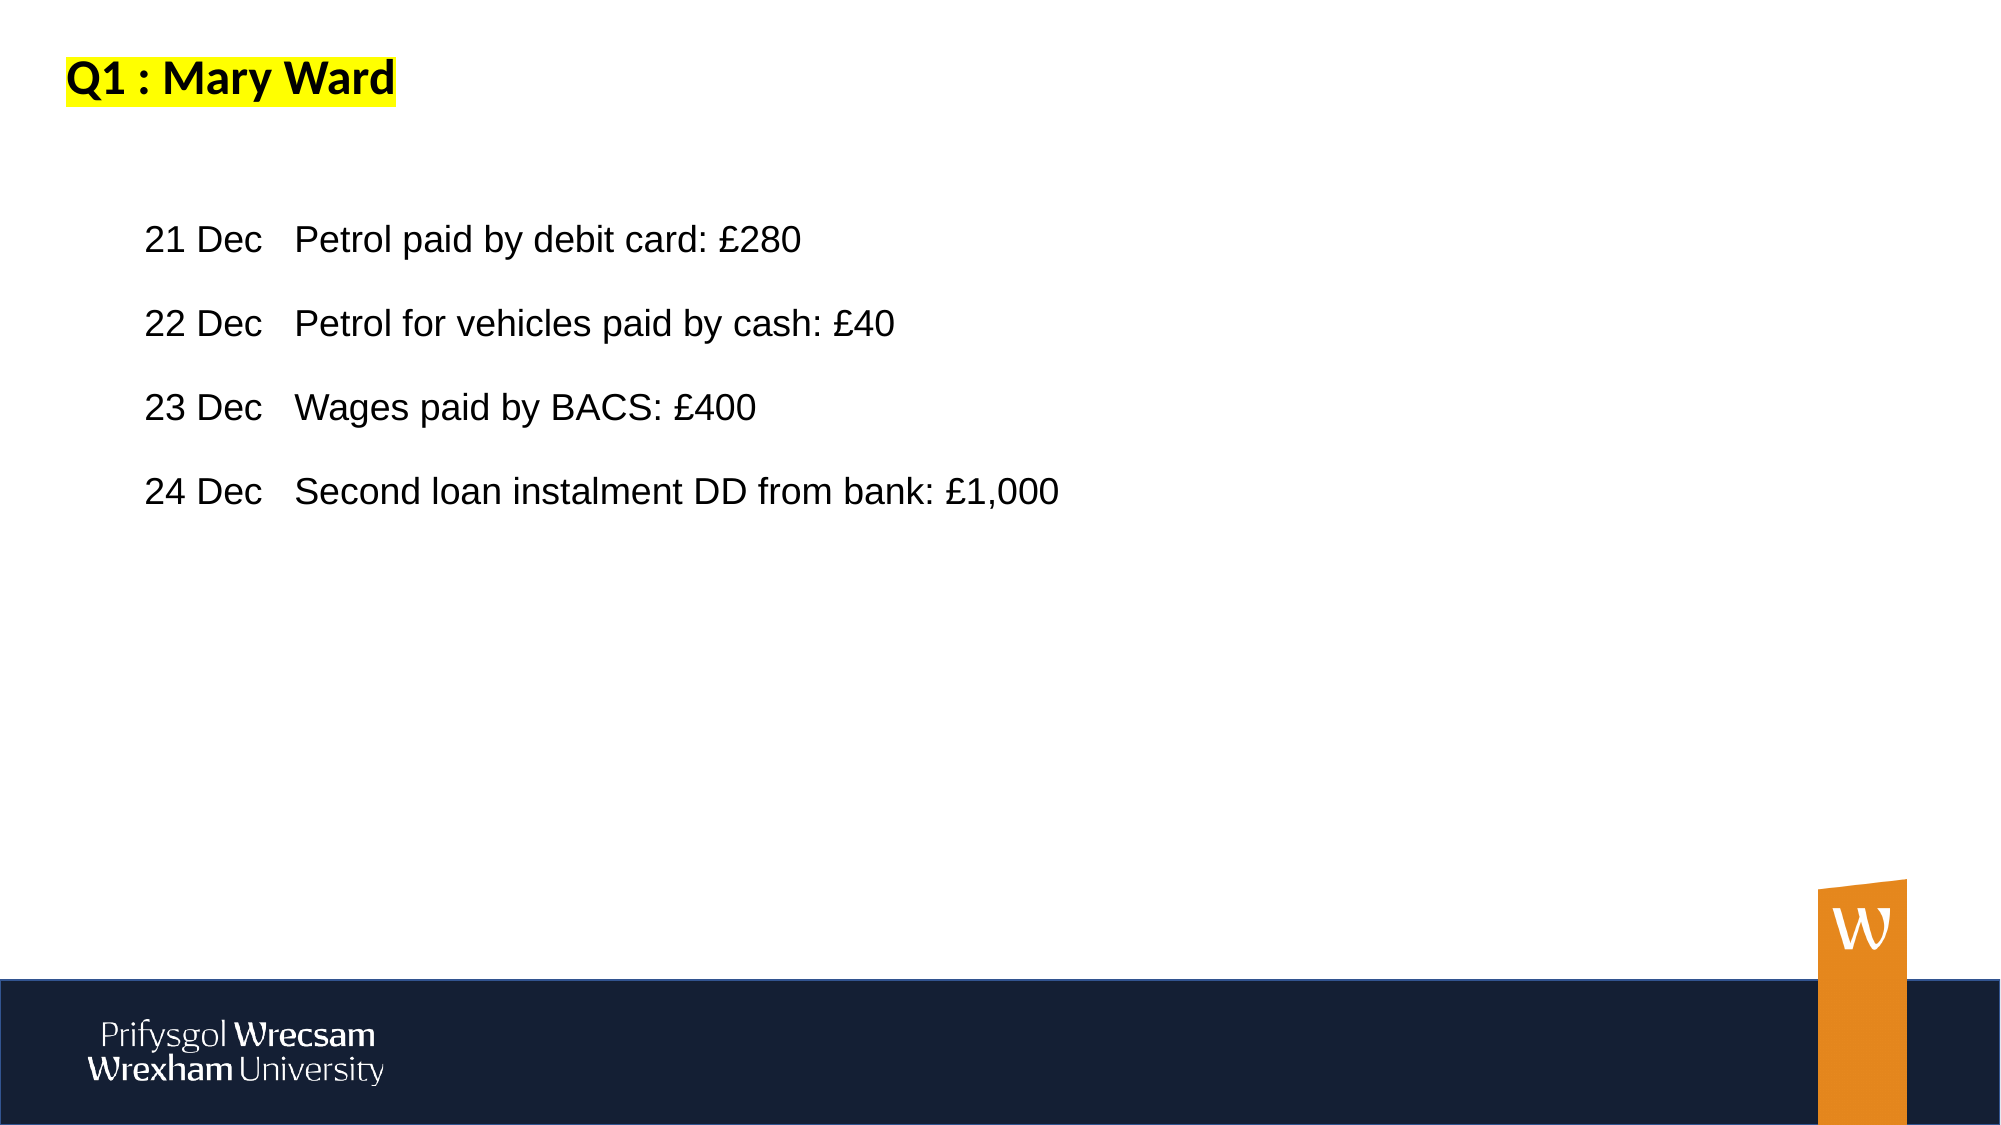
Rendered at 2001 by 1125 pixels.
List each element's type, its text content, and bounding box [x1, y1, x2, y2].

text_box 21 Dec Petrol paid by debit card: £280 22 Dec Petrol for vehicles paid by cash: £40 23 Dec Wages paid by BACS: £400 24 Dec Second loan instalment DD from bank: £1,000 [129, 185, 1871, 520]
text_box Q1 : Mary Ward [51, 37, 411, 173]
picture [1818, 879, 1907, 1125]
